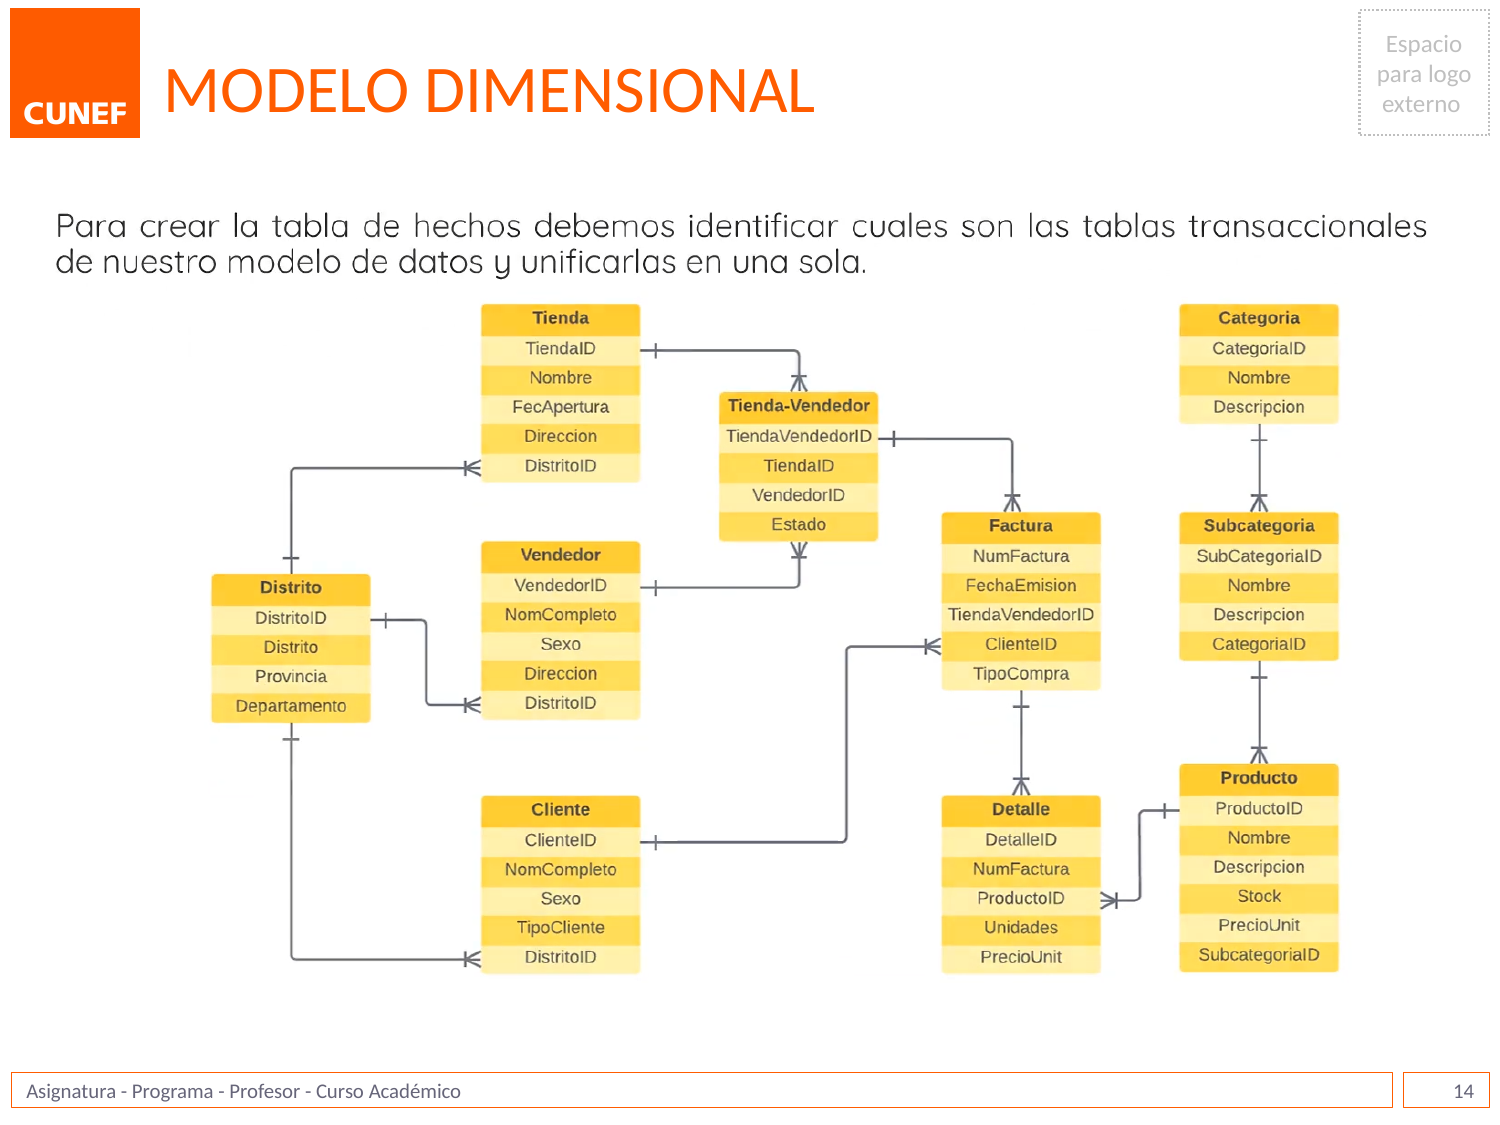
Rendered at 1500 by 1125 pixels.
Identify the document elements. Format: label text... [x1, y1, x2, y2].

footer Asignatura - Programa - Profesor - Curso Académico [11, 1072, 1393, 1108]
picture [32, 190, 1437, 983]
title MODELO DIMENSIONAL [149, 8, 1350, 134]
slide_number 14 [1403, 1072, 1490, 1108]
picture [10, 8, 140, 138]
